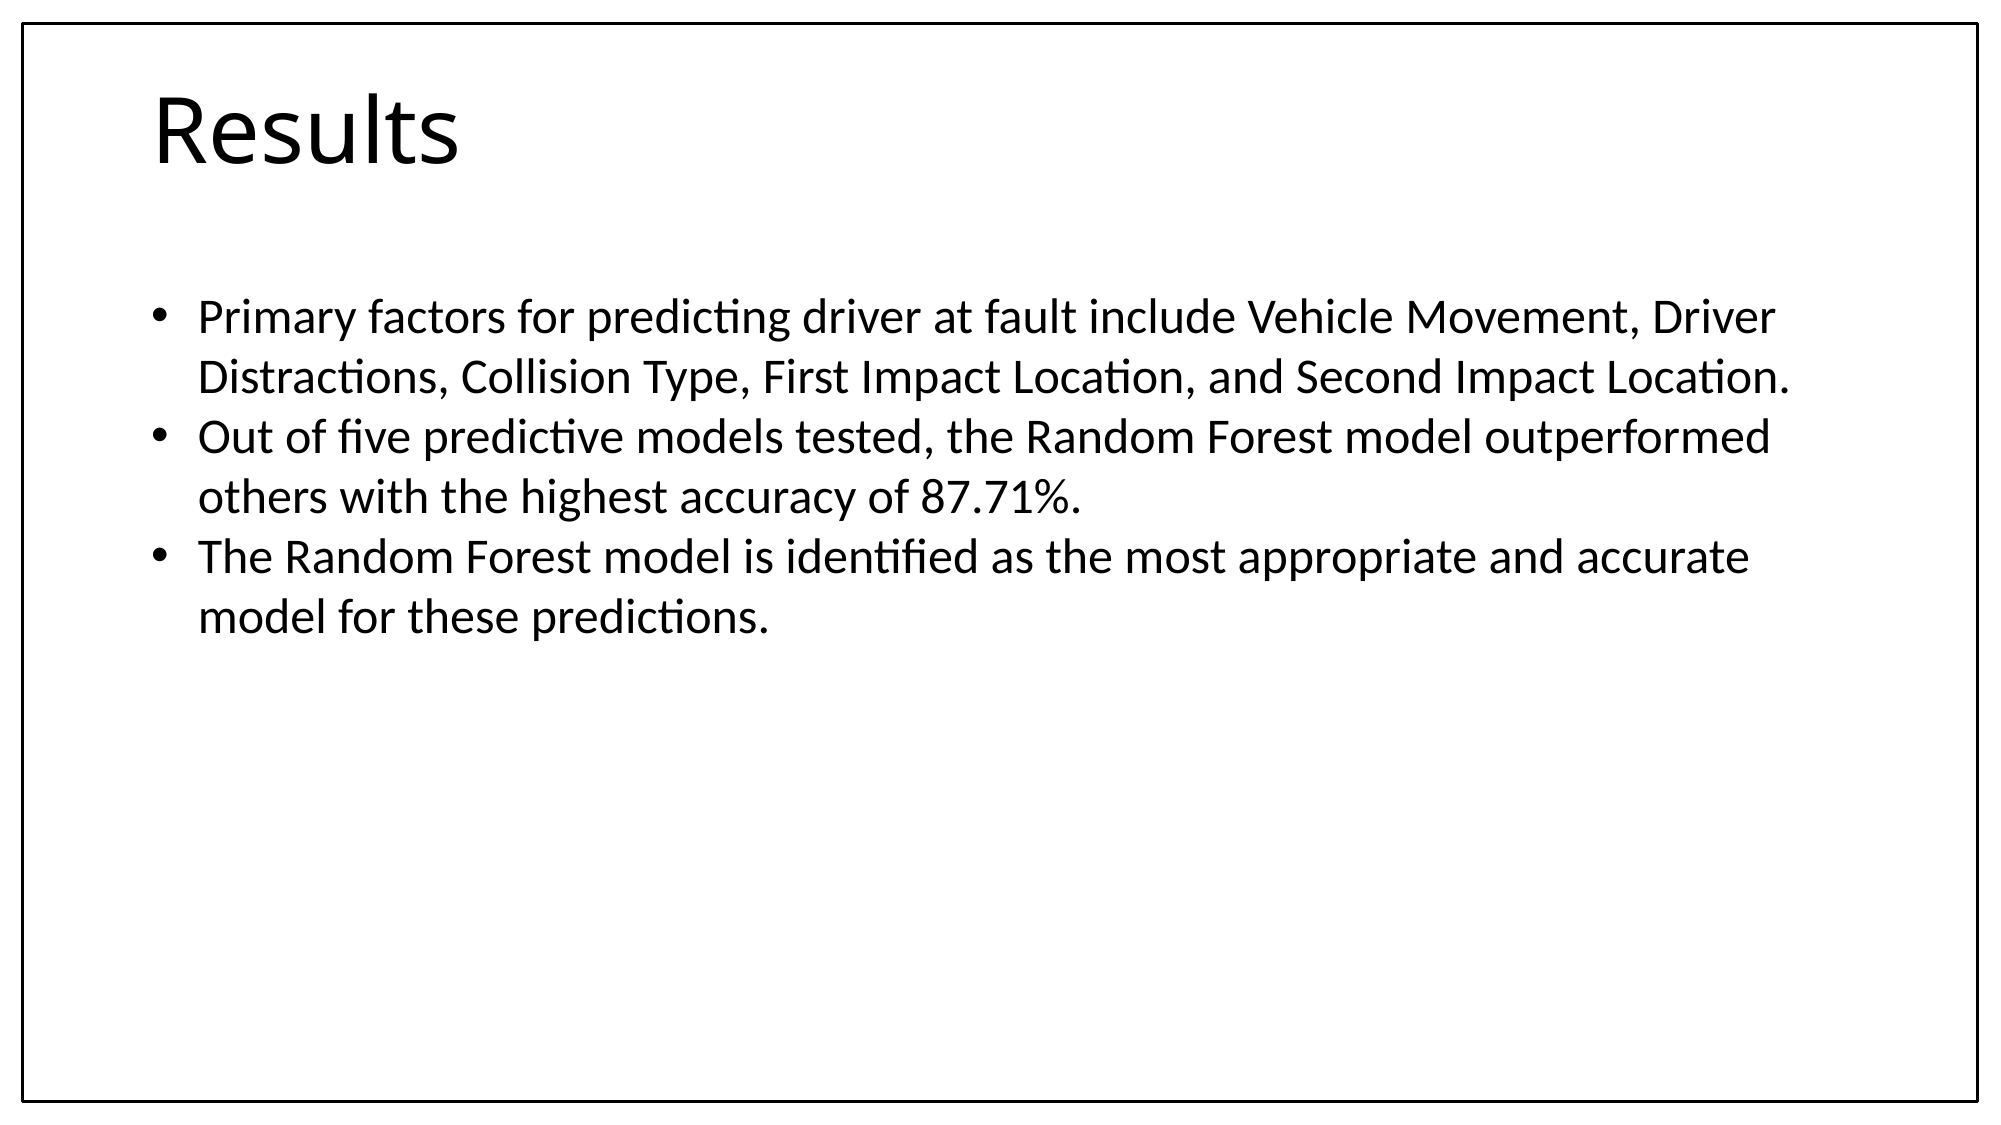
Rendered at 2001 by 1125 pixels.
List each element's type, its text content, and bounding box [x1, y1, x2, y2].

subtitle Primary factors for predicting driver at fault include Vehicle Movement, Driver Distractions, Collision Type, First Impact Location, and Second Impact Location. Out of five predictive models tested, the Random Forest model outperformed others with the highest accuracy of 87.71%. The Random Forest model is identified as the most appropriate and accurate model for these predictions. [135, 268, 1860, 1069]
title Results [136, 69, 1822, 224]
